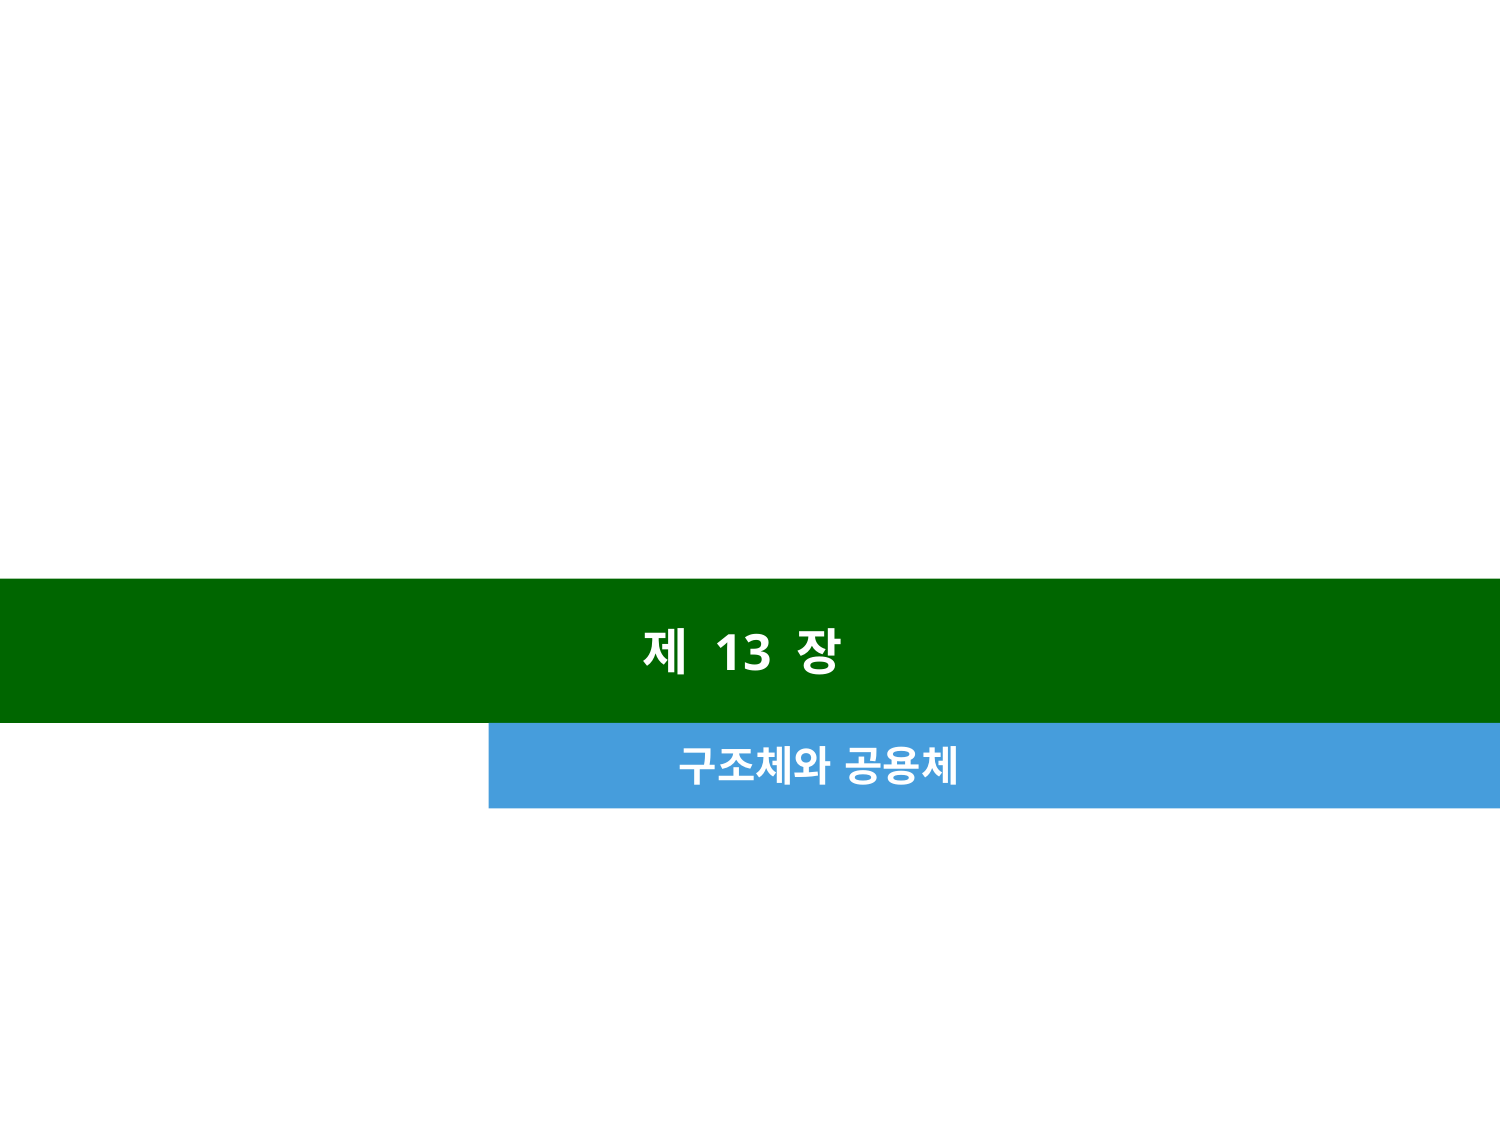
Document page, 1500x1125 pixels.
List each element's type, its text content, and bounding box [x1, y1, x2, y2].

text_box [486, 721, 1500, 811]
text_box 제 13 장 [0, 576, 1500, 725]
text_box 구조체와 공용체 [663, 732, 975, 798]
